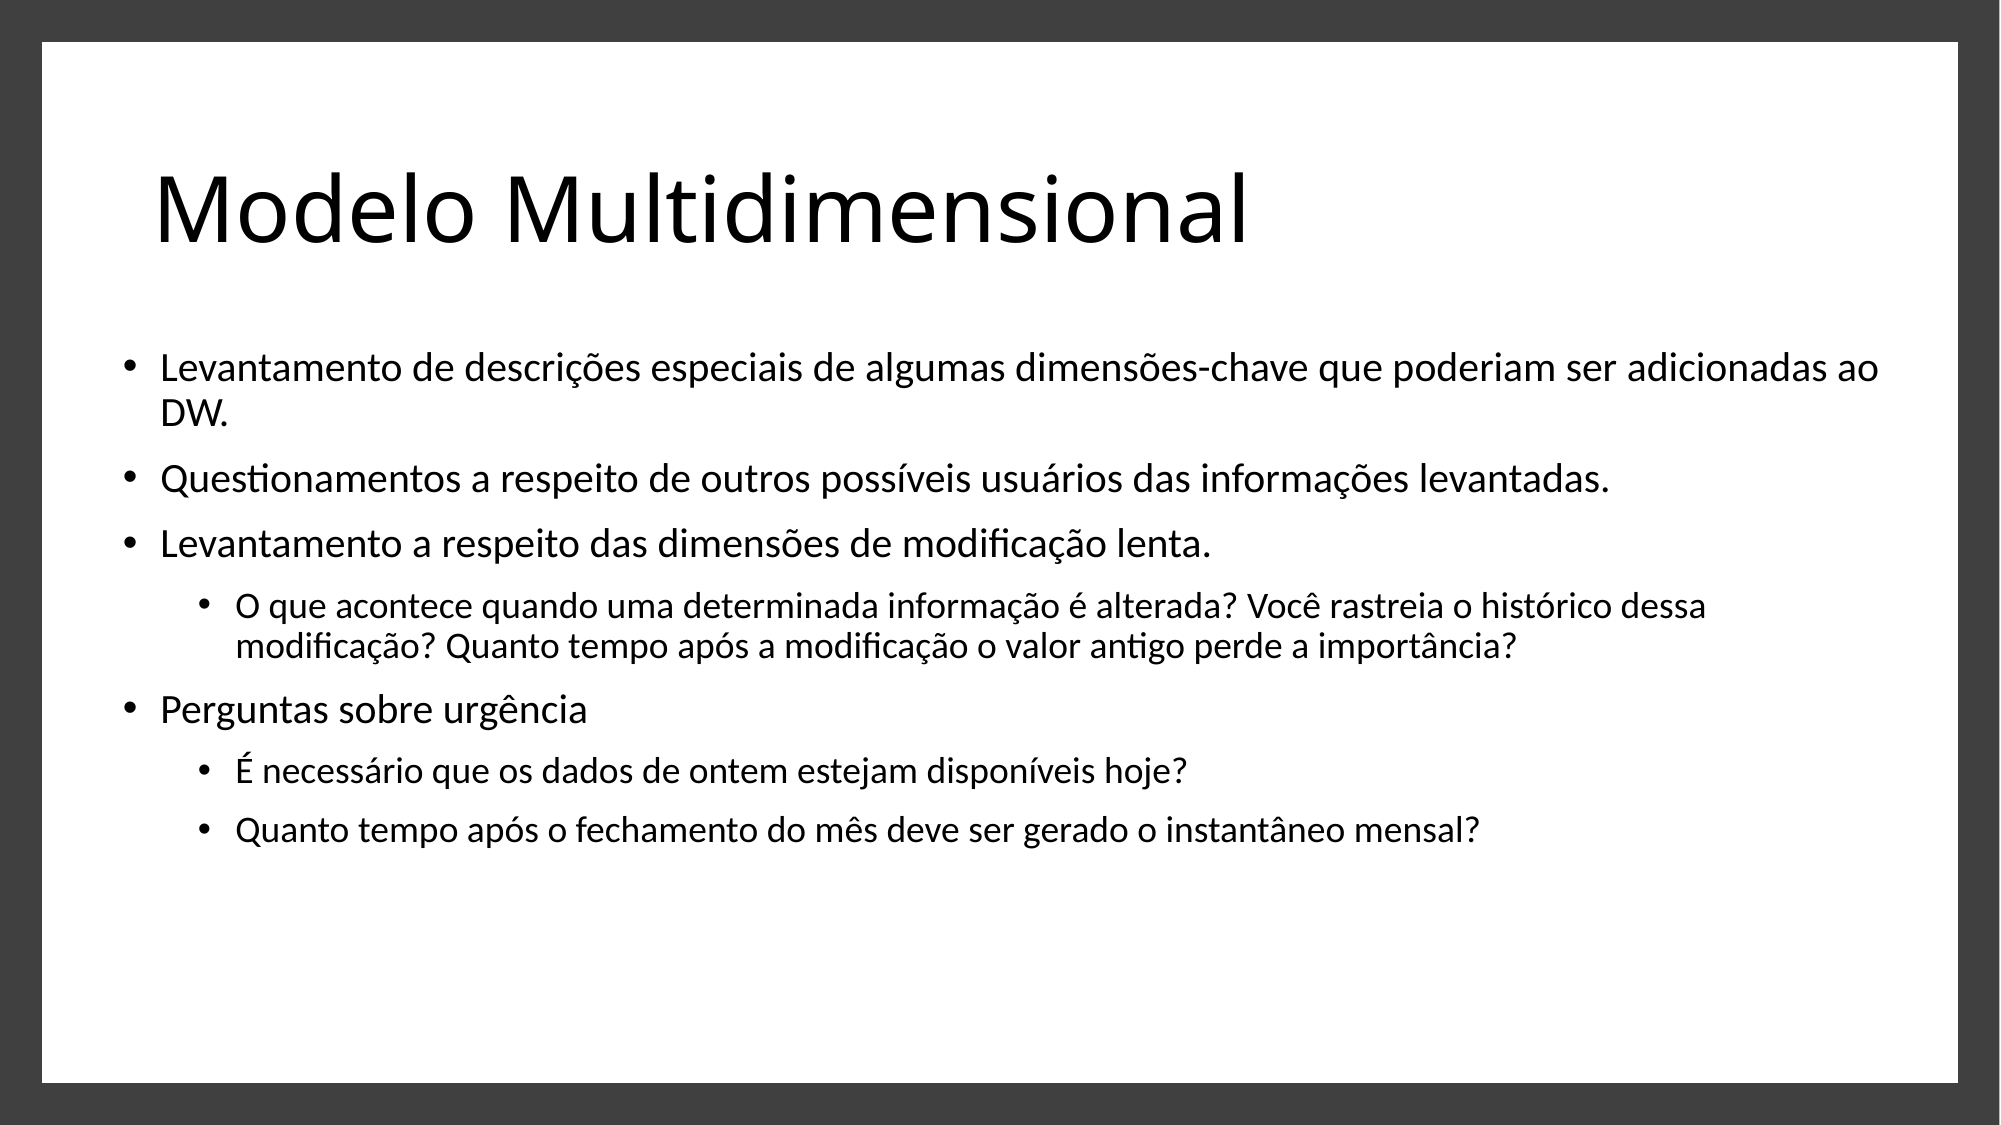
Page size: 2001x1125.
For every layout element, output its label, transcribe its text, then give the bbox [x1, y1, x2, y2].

text_box [0, 0, 2000, 1125]
text_box [52, 51, 1948, 1073]
title Modelo Multidimensional [137, 103, 1863, 322]
text_box [327, 584, 1653, 646]
list Levantamento de descrições especiais de algumas dimensões-chave que poderiam ser adicionadas ao DW. Questionamentos a respeito de outros possíveis usuários das informações levantadas. Levantamento a respeito das dimensões de modificação lenta. O que acontece quando uma determinada informação é alterada? Você rastreia o histórico dessa modificação? Quanto tempo após a modificação o valor antigo perde a importância? Perguntas sobre urgência É necessário que os dados de ontem estejam disponíveis hoje? Quanto tempo após o fechamento do mês deve ser gerado o instantâneo mensal? [107, 337, 1899, 1022]
